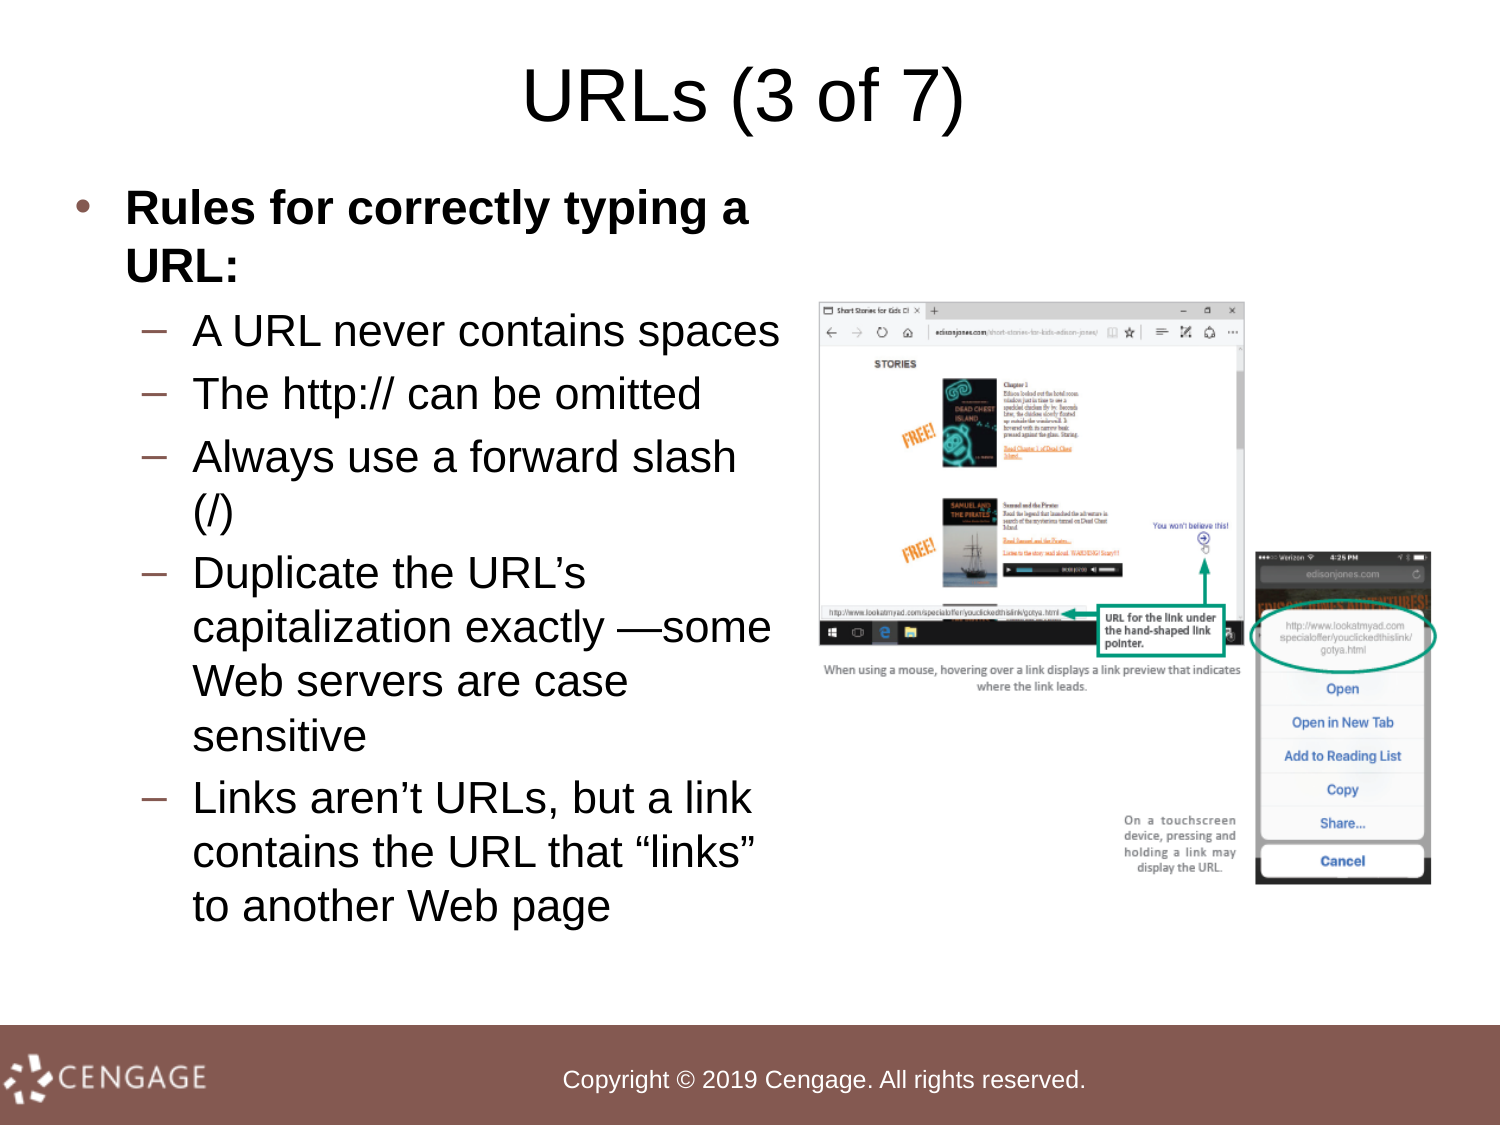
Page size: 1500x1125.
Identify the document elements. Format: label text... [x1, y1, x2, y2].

picture [0, 1051, 211, 1106]
picture [806, 298, 1462, 905]
title URLs (3 of 7) [85, 33, 1403, 150]
list Rules for correctly typing a URL: A URL never contains spaces The http:// can be omitted Always use a forward slash (/) Duplicate the URL’s capitalization exactly —some Web servers are case sensitive Links aren’t URLs, but a link contains the URL that “links” to another Web page [59, 169, 800, 998]
